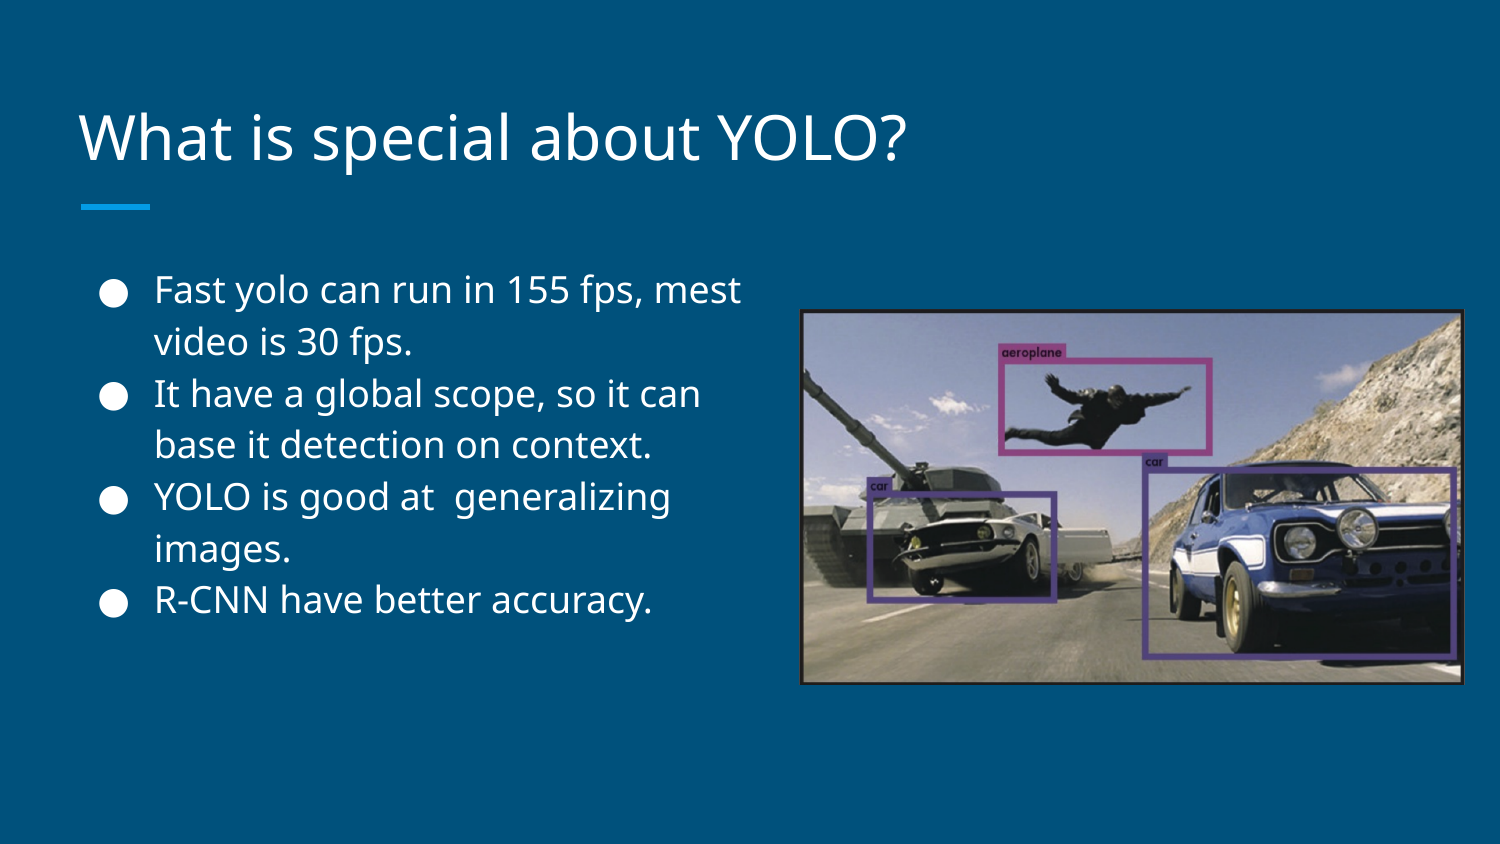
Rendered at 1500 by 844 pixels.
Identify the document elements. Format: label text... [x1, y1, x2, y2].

picture [800, 310, 1464, 684]
list Fast yolo can run in 155 fps, mest video is 30 fps. It have a global scope, so it can base it detection on context. YOLO is good at generalizing images. R-CNN have better accuracy. [63, 244, 785, 750]
title What is special about YOLO? [63, 75, 1437, 188]
